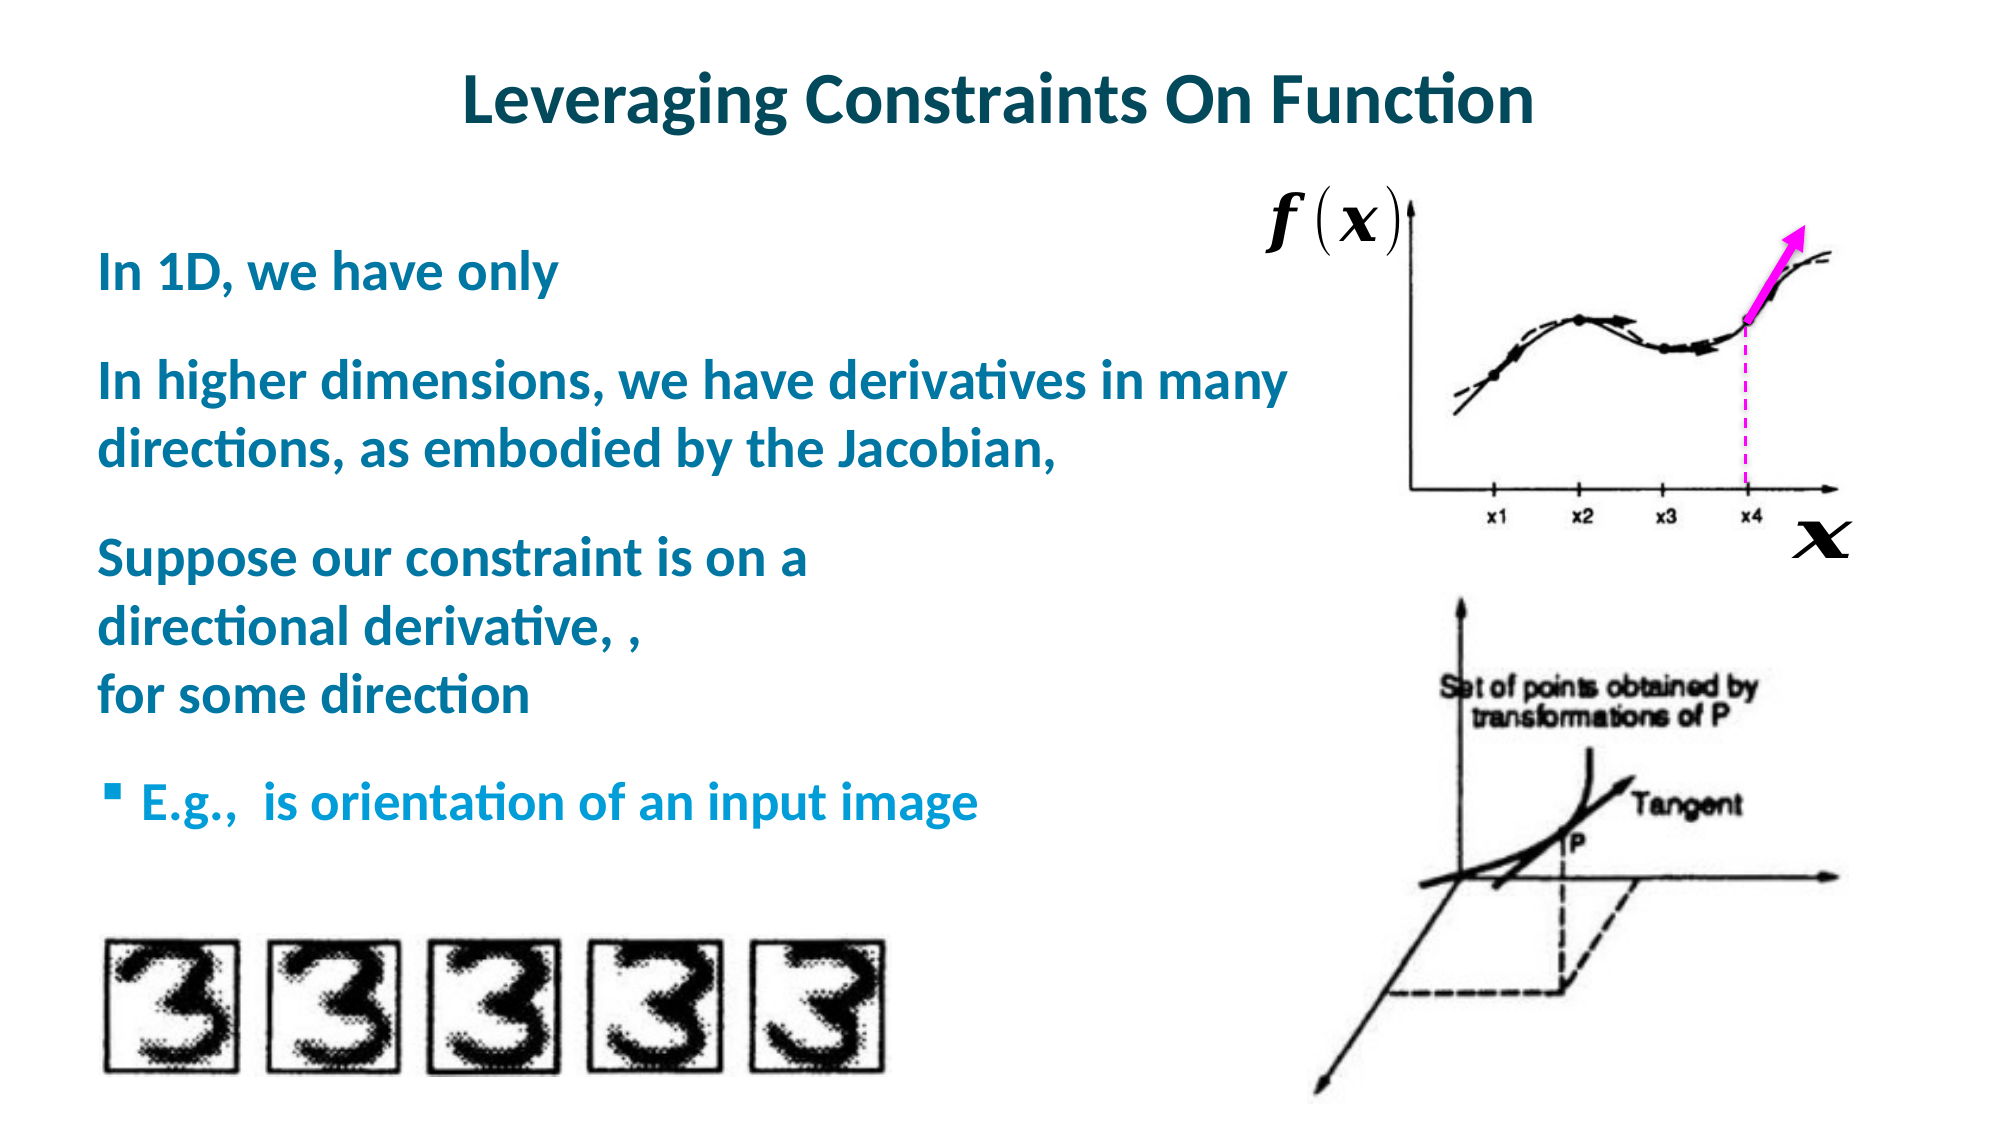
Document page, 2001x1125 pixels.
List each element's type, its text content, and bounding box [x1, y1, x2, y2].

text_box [1746, 224, 1806, 324]
picture [99, 932, 892, 1077]
title Leveraging Constraints On Function [99, 24, 1900, 163]
picture [1366, 186, 1849, 531]
picture [1306, 592, 1849, 1104]
